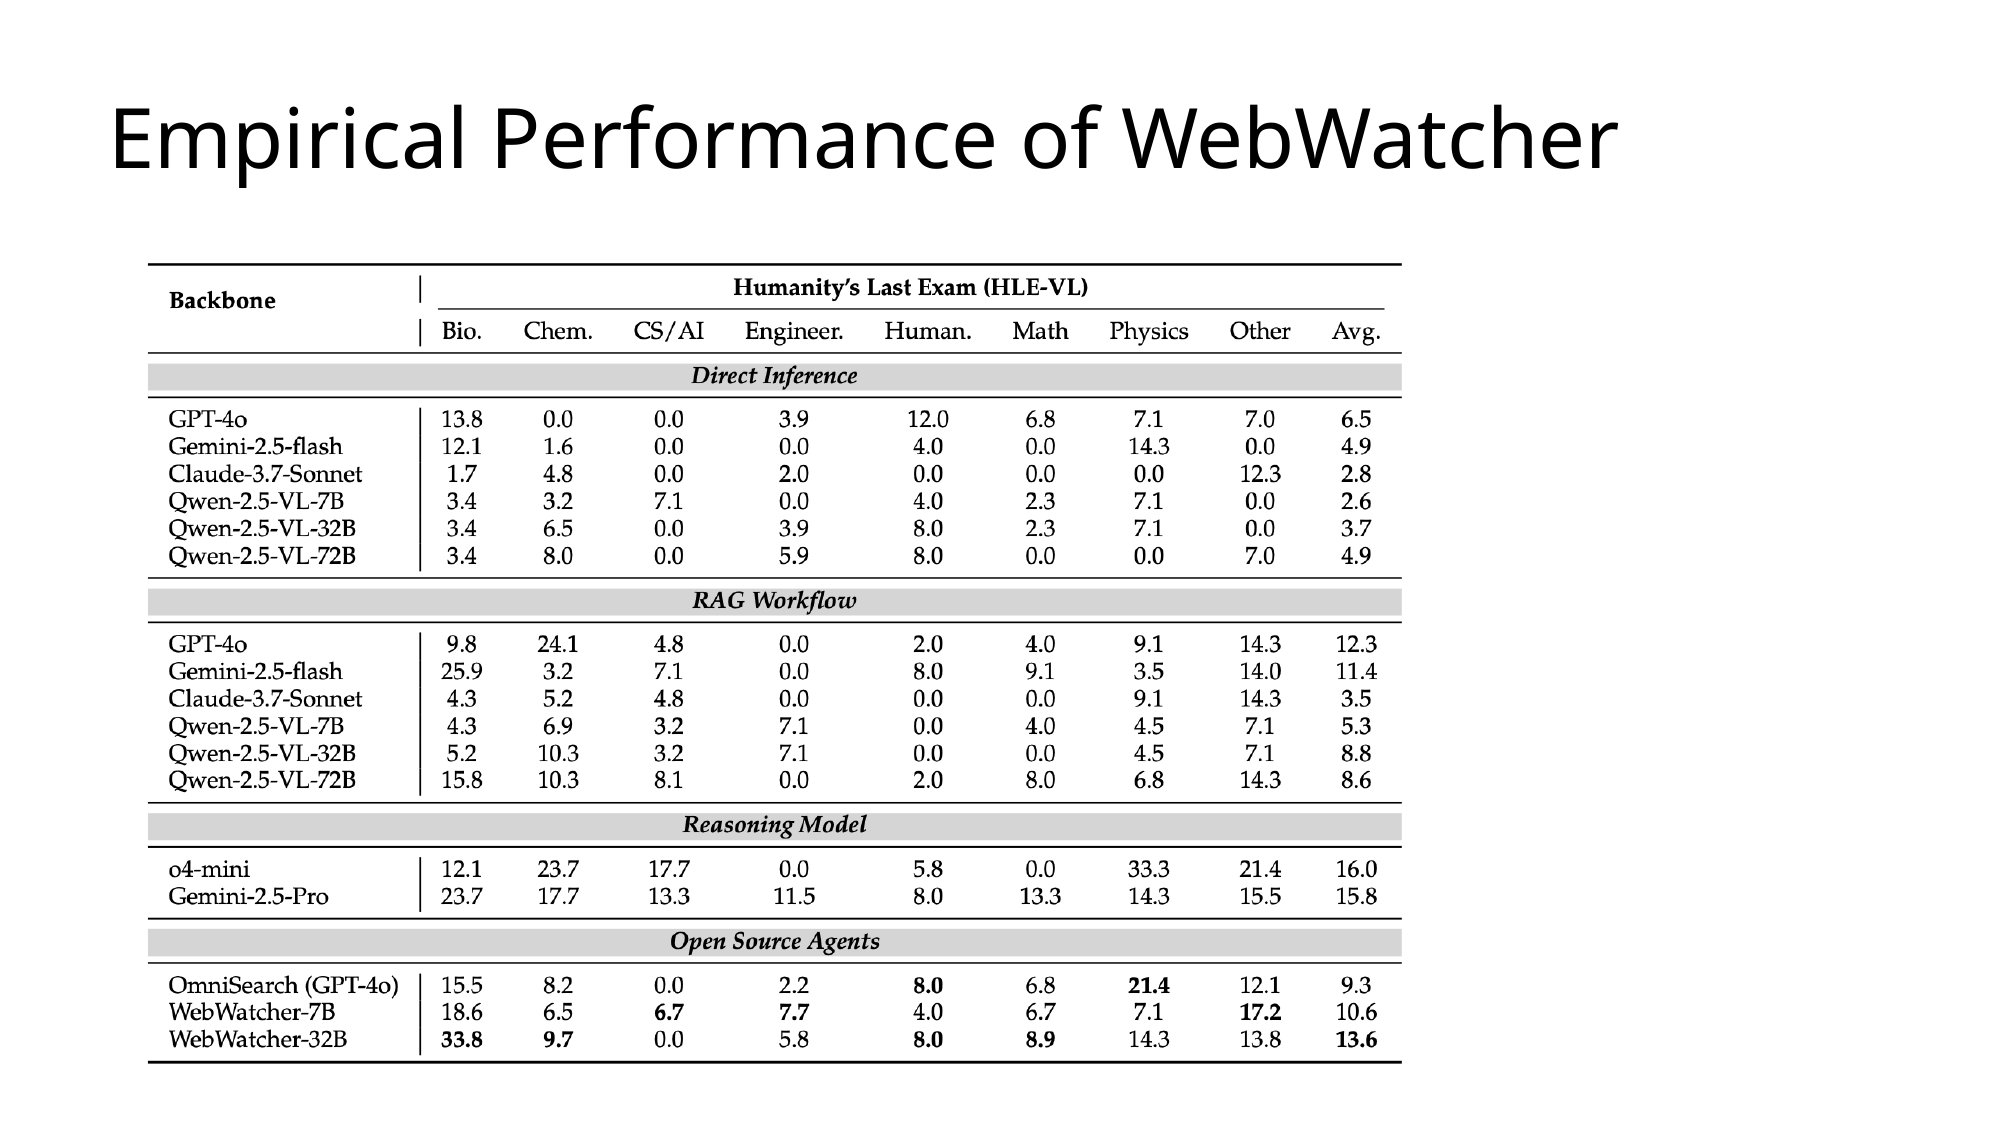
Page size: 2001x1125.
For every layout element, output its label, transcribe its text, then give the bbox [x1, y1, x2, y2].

picture [136, 253, 1413, 1075]
text_box Empirical Performance of WebWatcher [93, 61, 1947, 222]
